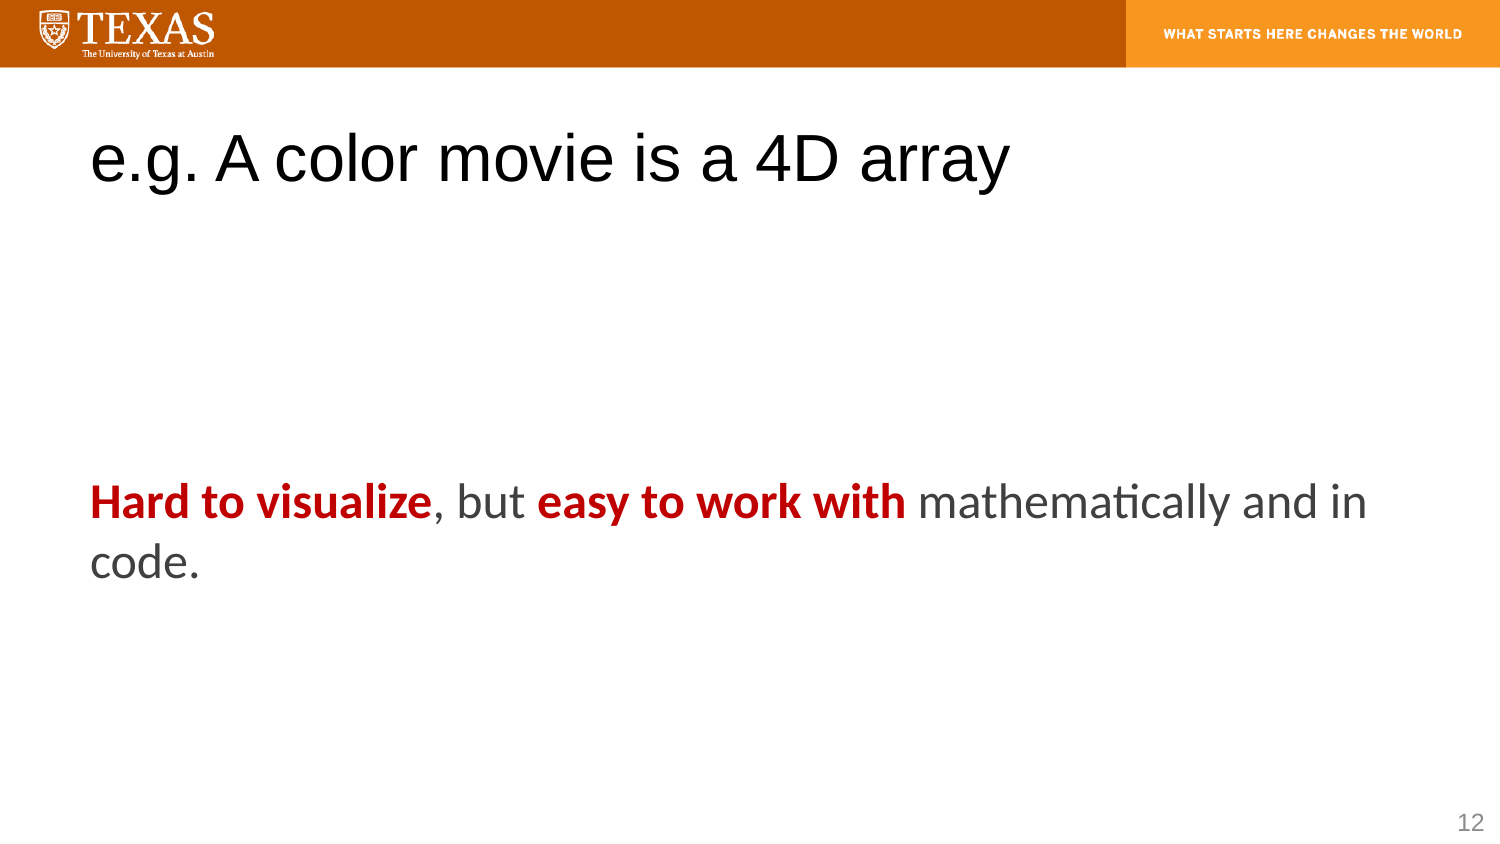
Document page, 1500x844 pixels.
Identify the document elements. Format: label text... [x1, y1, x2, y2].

slide_number 12 [1162, 798, 1500, 844]
list Hard to visualize, but easy to work with mathematically and in code. [75, 246, 1425, 810]
picture [0, 0, 1500, 844]
title e.g. A color movie is a 4D array [75, 84, 1425, 225]
